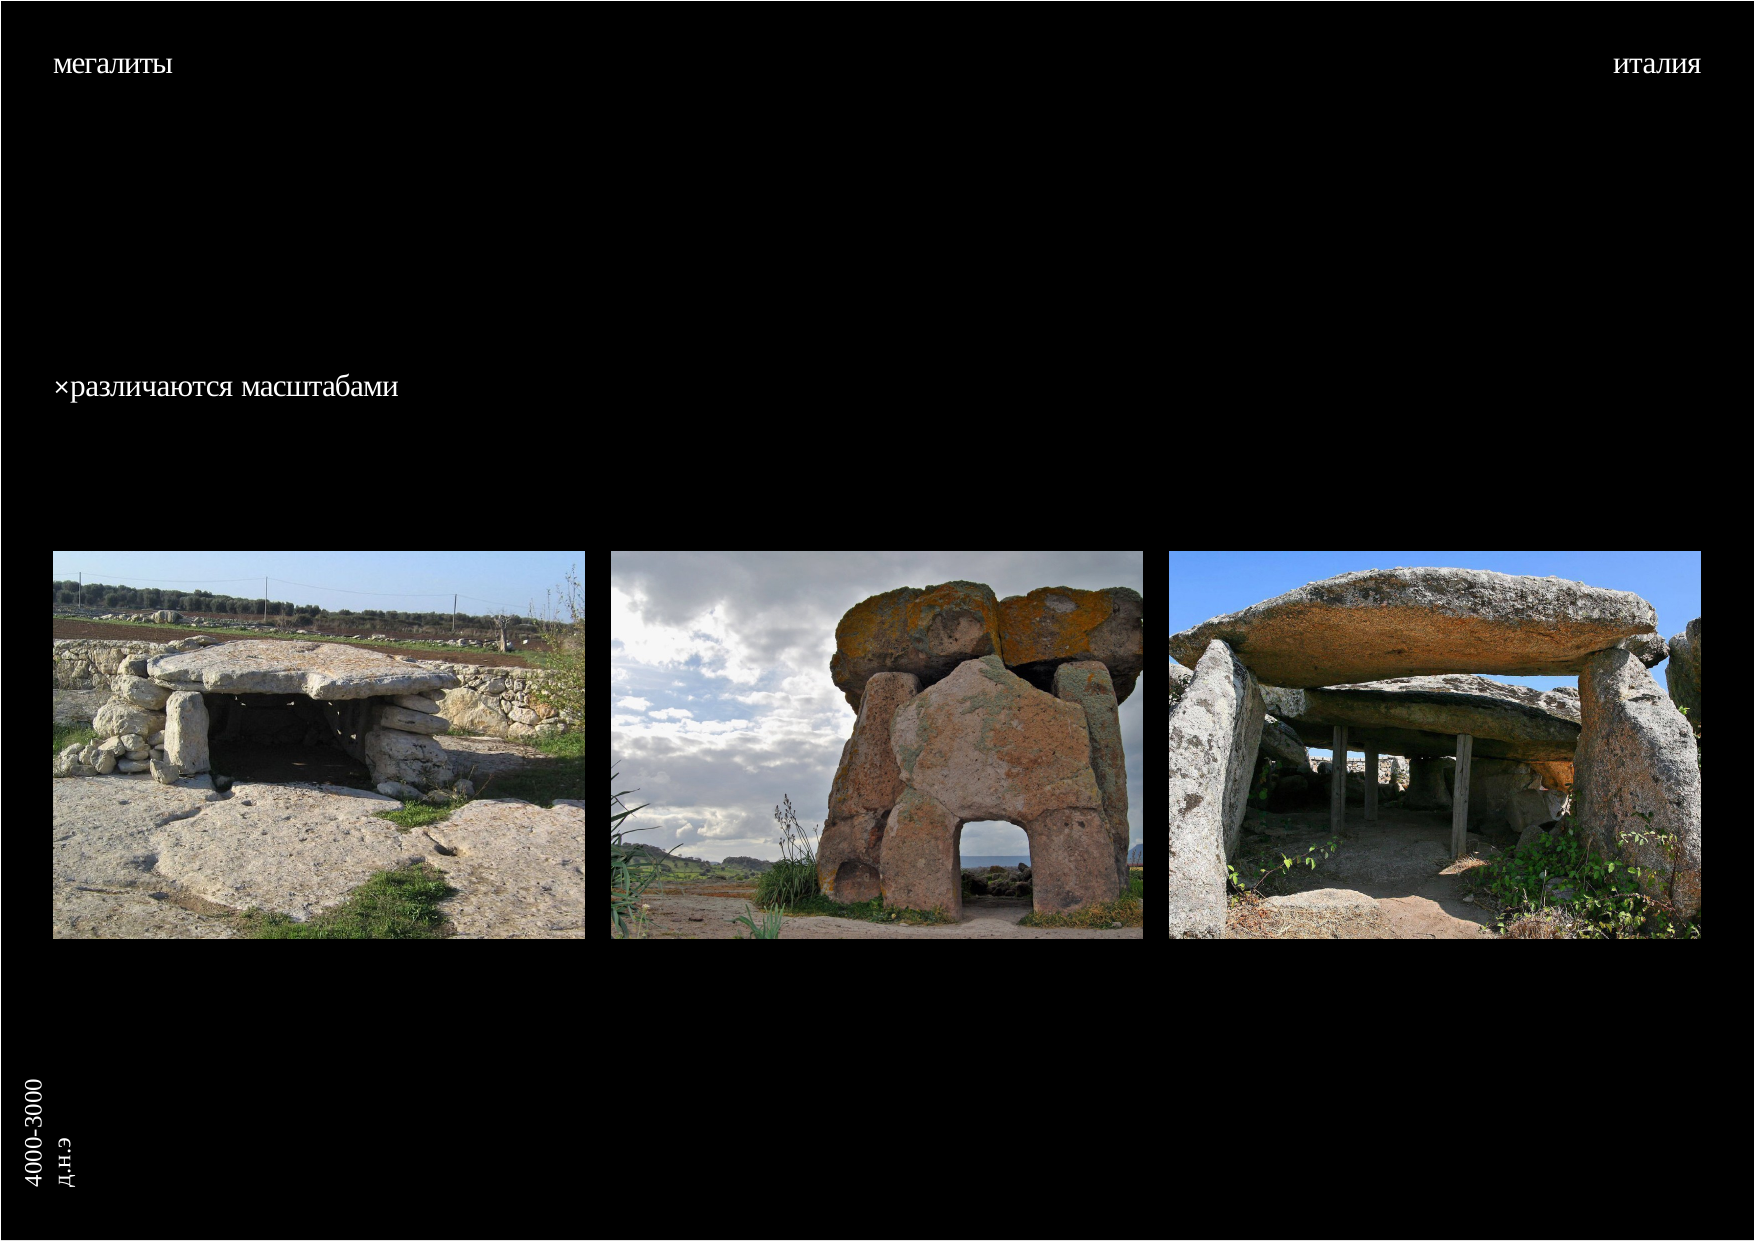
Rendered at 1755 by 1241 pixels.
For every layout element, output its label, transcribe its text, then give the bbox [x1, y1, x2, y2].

picture [610, 550, 1143, 940]
text_box 4000-3000 д.н.э [18, 1030, 51, 1190]
picture [1168, 550, 1701, 940]
picture [52, 550, 585, 939]
text_box ×различаются масштабами [50, 363, 403, 403]
text_box италия [1610, 40, 1703, 80]
text_box мегалиты [51, 40, 176, 80]
